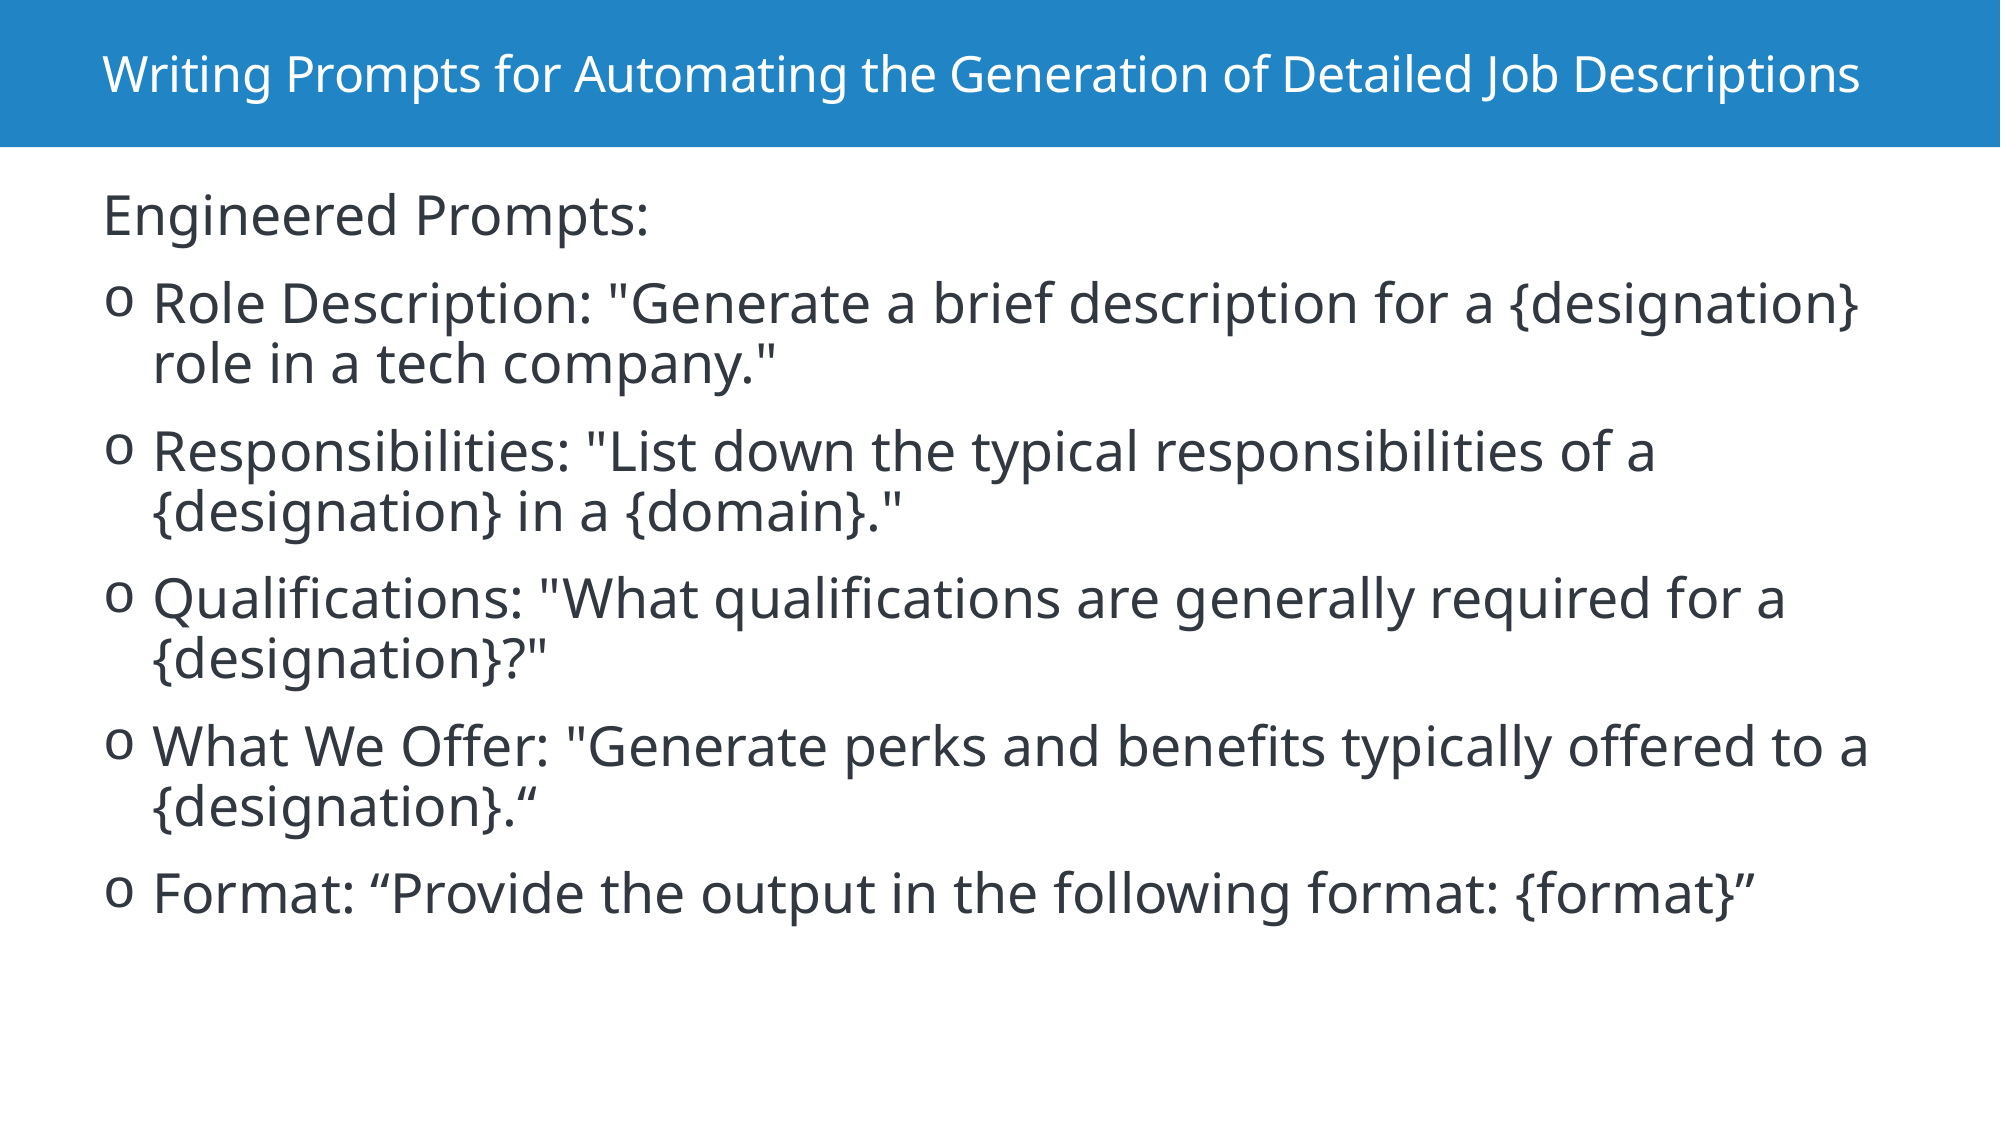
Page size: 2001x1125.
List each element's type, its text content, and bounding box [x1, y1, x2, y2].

list Engineered Prompts: Role Description: "Generate a brief description for a {designation} role in a tech company." Responsibilities: "List down the typical responsibilities of a {designation} in a {domain}." Qualifications: "What qualifications are generally required for a {designation}?" What We Offer: "Generate perks and benefits typically offered to a {designation}.“ Format: “Provide the output in the following format: {format}” [87, 180, 1894, 969]
title Writing Prompts for Automating the Generation of Detailed Job Descriptions [87, 22, 2000, 123]
